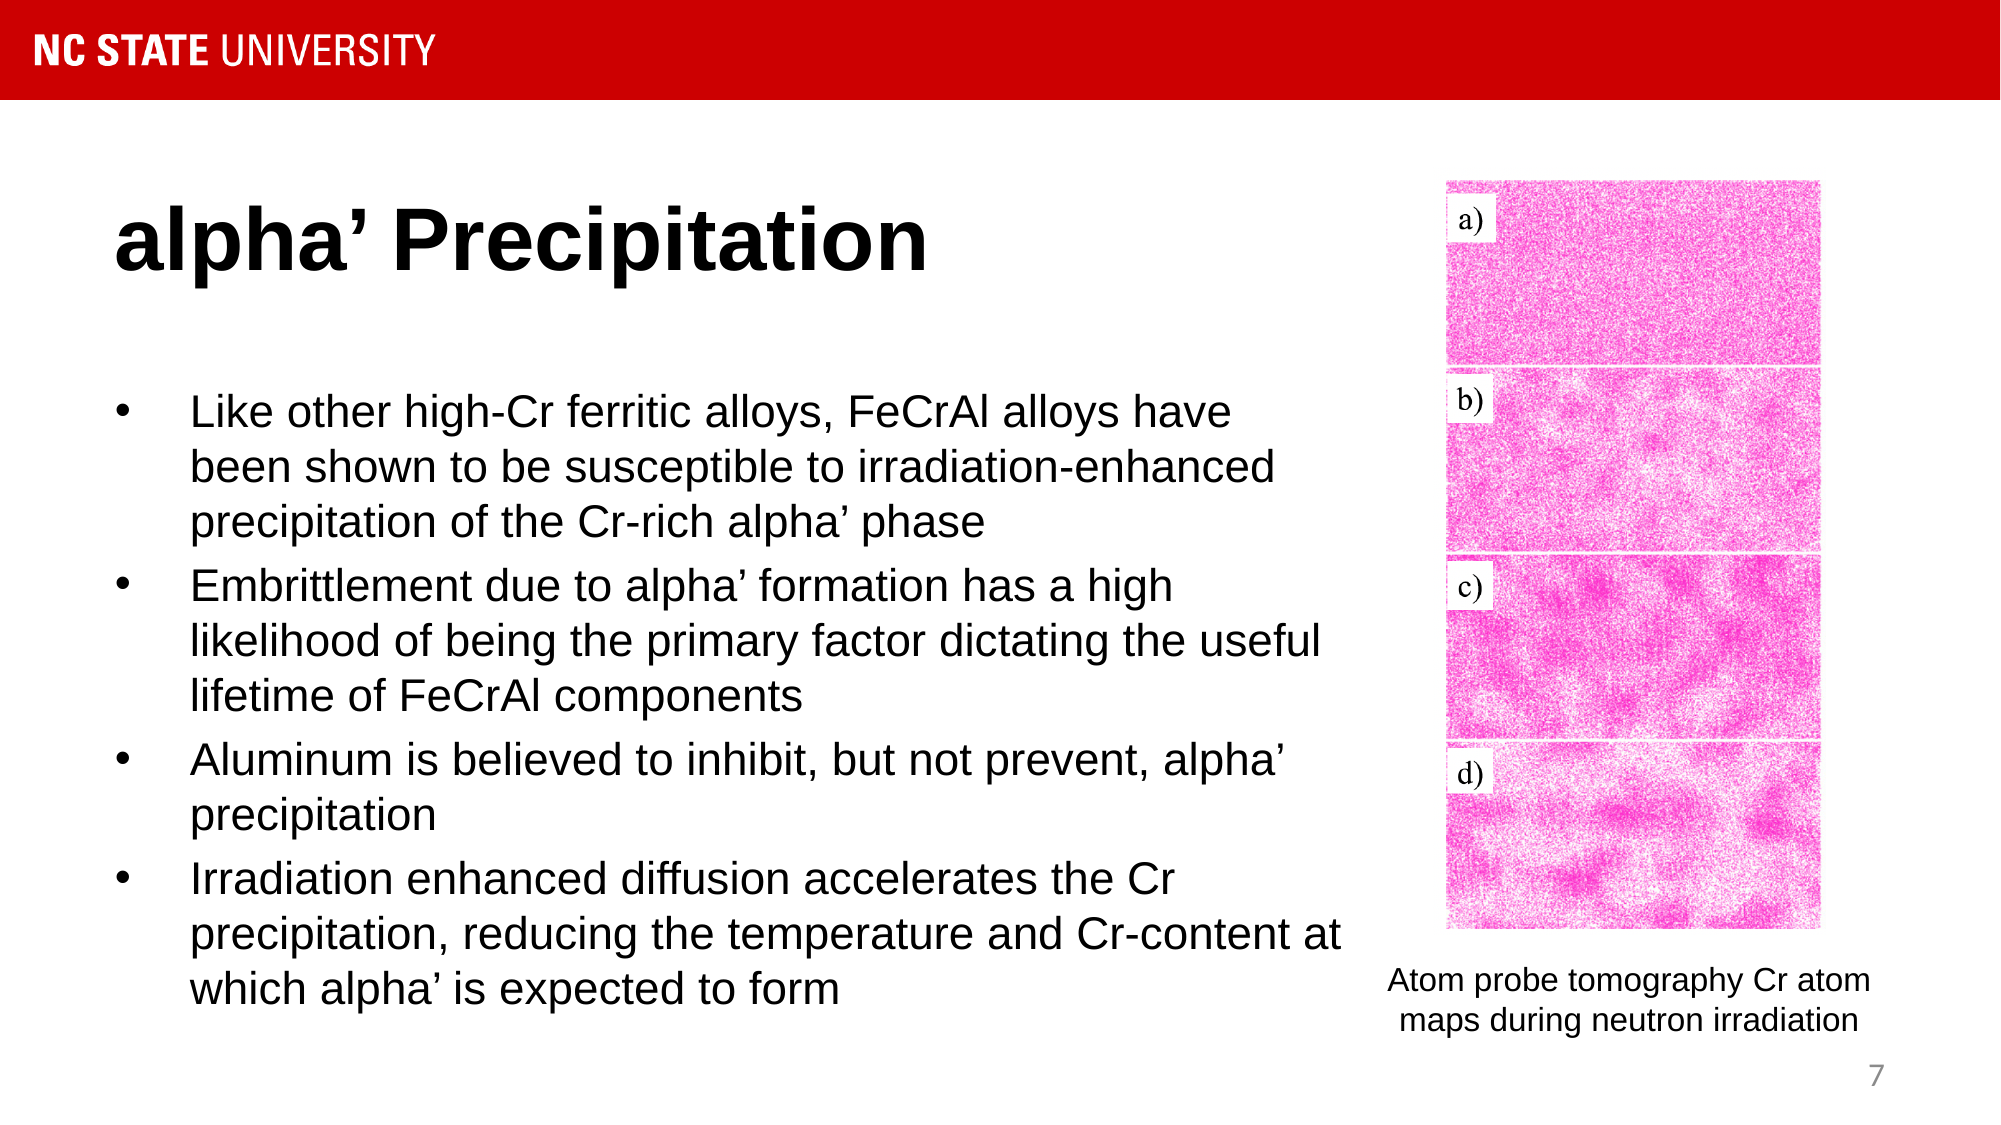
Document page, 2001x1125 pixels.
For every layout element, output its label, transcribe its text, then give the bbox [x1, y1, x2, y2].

text_box Atom probe tomography Cr atom maps during neutron irradiation [1352, 950, 1907, 1045]
list Like other high-Cr ferritic alloys, FeCrAl alloys have been shown to be susceptible to irradiation-enhanced precipitation of the Cr-rich alpha’ phase Embrittlement due to alpha’ formation has a high likelihood of being the primary factor dictating the useful lifetime of FeCrAl components Aluminum is believed to inhibit, but not prevent, alpha’ precipitation Irradiation enhanced diffusion accelerates the Cr precipitation, reducing the temperature and Cr-content at which alpha’ is expected to form [99, 374, 1360, 1005]
slide_number 7 [1433, 1045, 1900, 1103]
title alpha’ Precipitation [99, 147, 1900, 323]
picture [0, 0, 2001, 100]
picture [1433, 167, 1826, 935]
